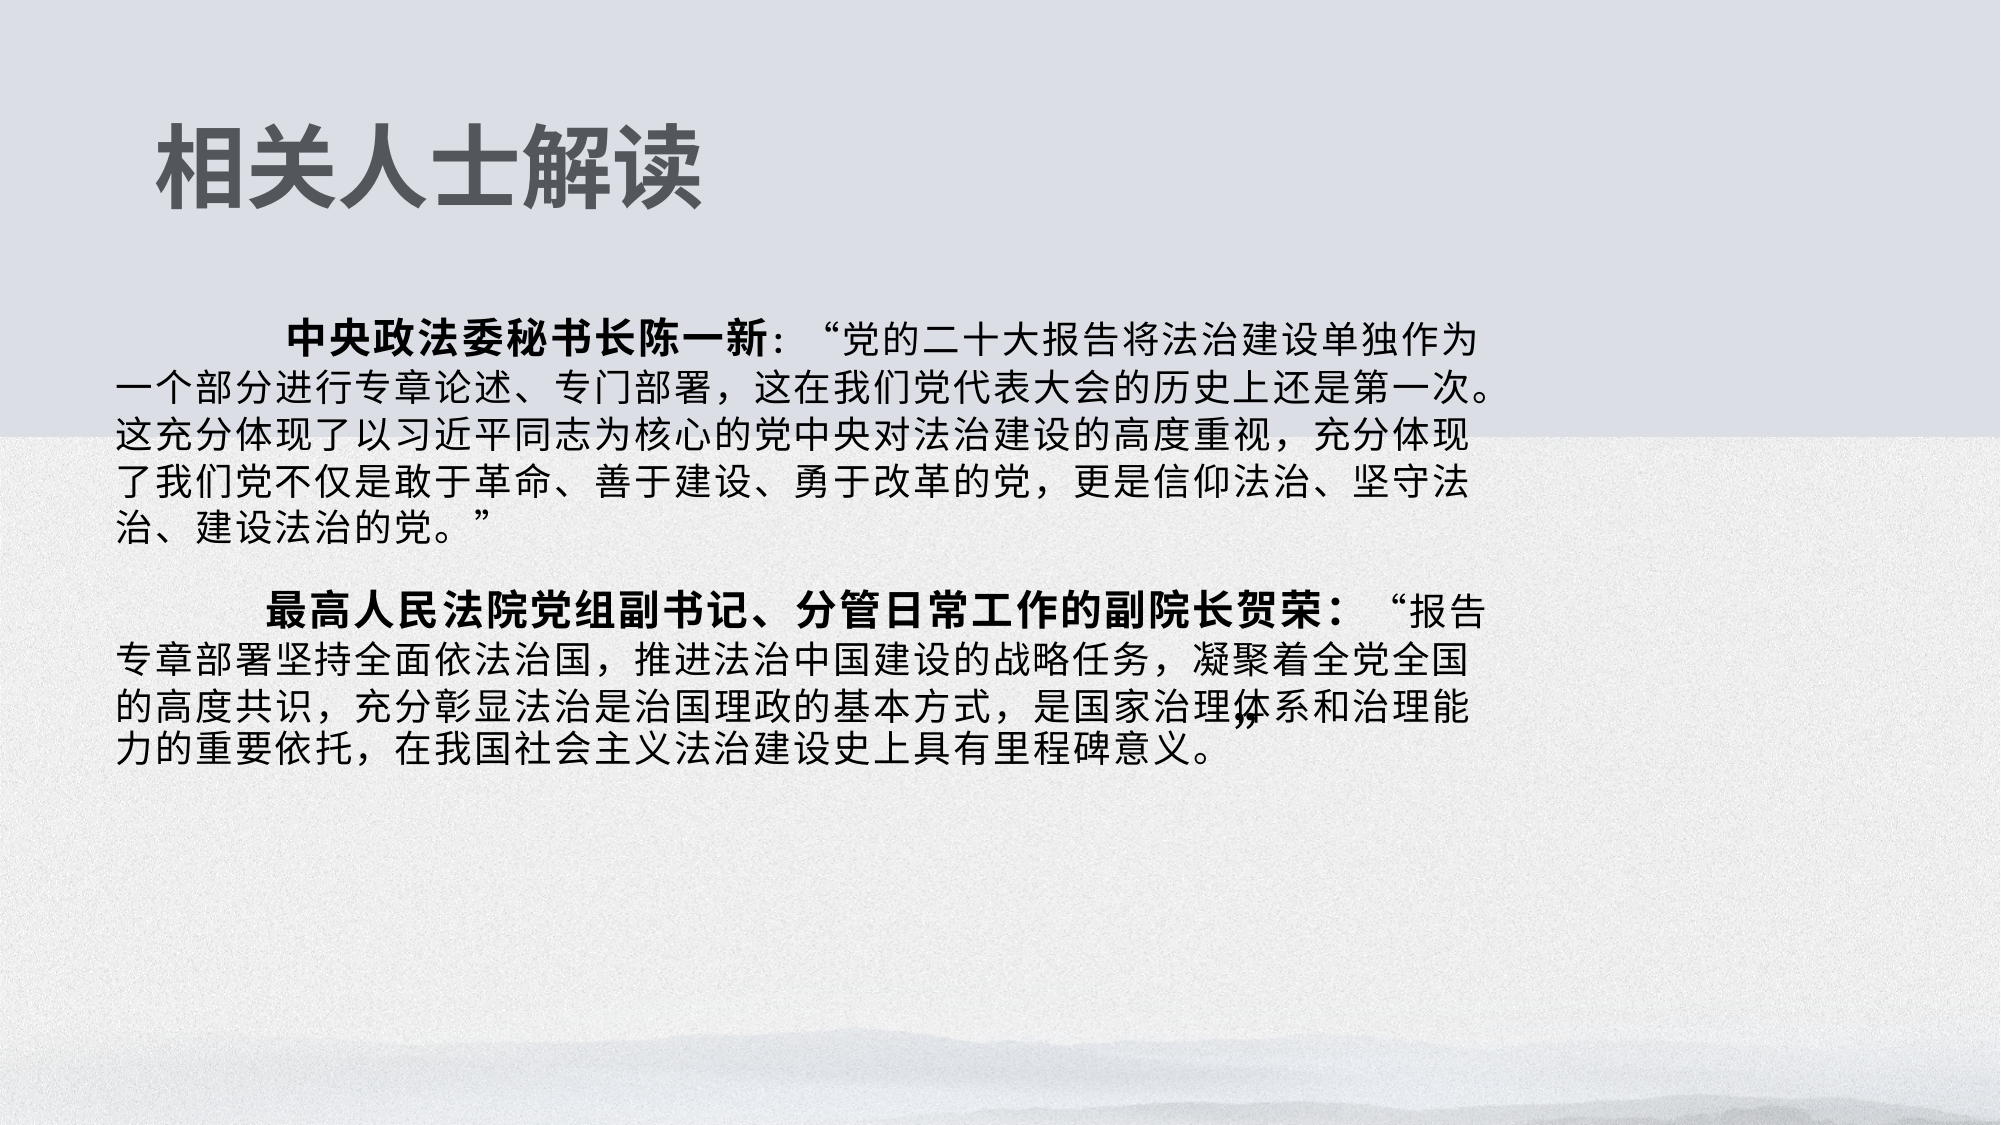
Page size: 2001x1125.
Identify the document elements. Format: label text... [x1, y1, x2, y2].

text_box 相关人士解读 [139, 102, 900, 227]
picture [0, 0, 2001, 1125]
text_box 中央政法委秘书长陈一新：“党的二十大报告将法治建设单独作为一个部分进行专章论述、专门部署，这在我们党代表大会的历史上还是第一次。这充分体现了以习近平同志为核心的党中央对法治建设的高度重视，充分体现了我们党不仅是敢于革命、善于建设、勇于改革的党，更是信仰法治、坚守法治、建设法治的党。” 最高人民法院党组副书记、分管日常工作的副院长贺荣：“报告专章部署坚持全面依法治国，推进法治中国建设的战略任务，凝聚着全党全国的高度共识，充分彰显法治是治国理政的基本方式，是国家治理体系和治理能力的重要依托，在我国社会主义法治建设史上具有里程碑意义。” [25, 307, 1522, 1035]
